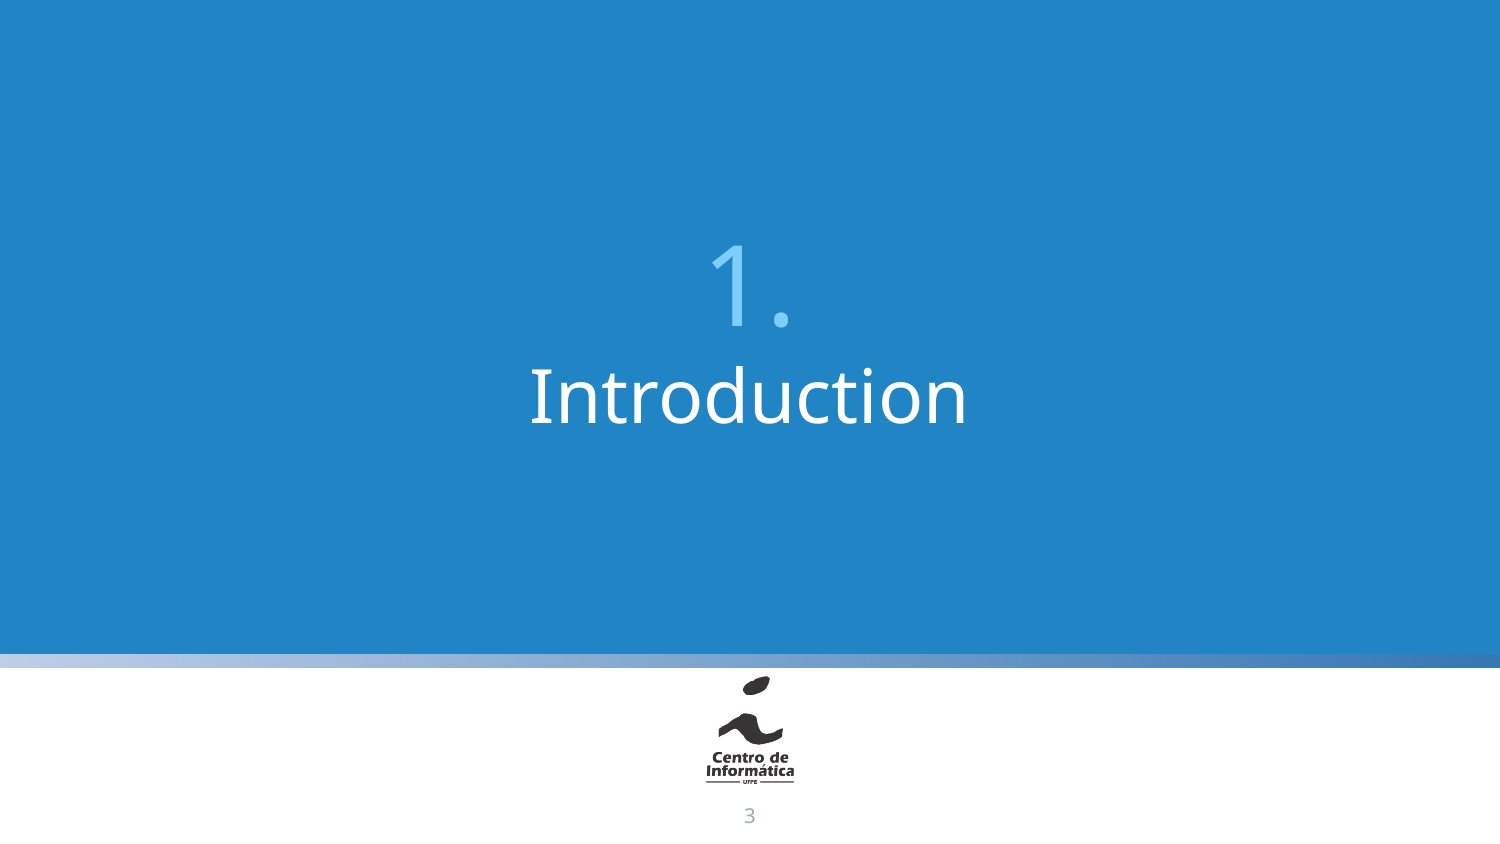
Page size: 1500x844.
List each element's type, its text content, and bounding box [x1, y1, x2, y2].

slide_number 3 [0, 792, 1500, 844]
picture [706, 676, 794, 784]
title 1. Introduction [112, 259, 1388, 450]
